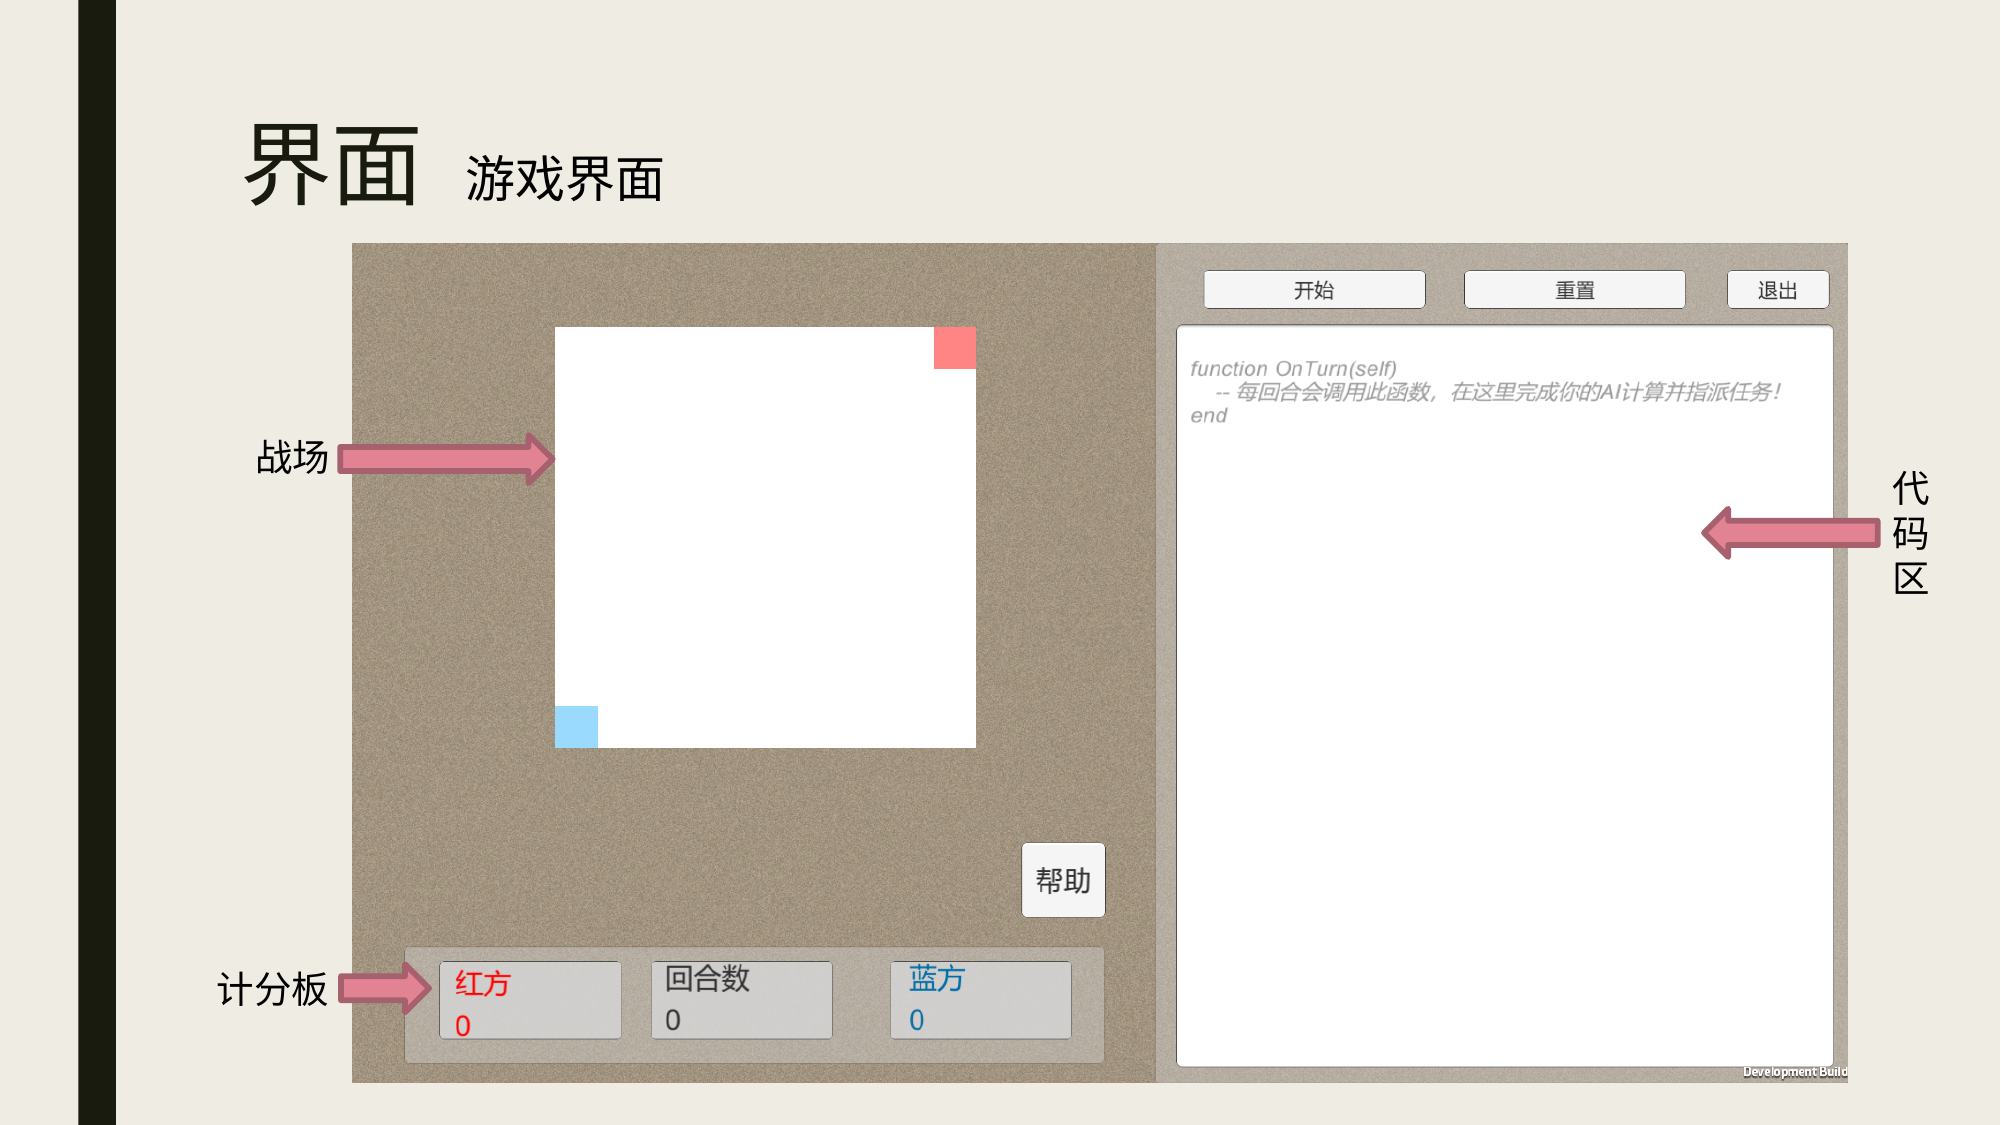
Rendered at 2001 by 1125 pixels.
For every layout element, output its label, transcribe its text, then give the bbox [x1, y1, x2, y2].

title 界面 [225, 112, 1800, 357]
picture [352, 243, 1848, 1083]
text_box 战场 [240, 426, 352, 487]
text_box [338, 973, 352, 1004]
text_box 游戏界面 [450, 140, 855, 215]
text_box 计分板 [202, 958, 352, 1018]
text_box 代码区 [1877, 457, 1923, 607]
text_box [1848, 517, 1881, 548]
text_box [337, 444, 352, 474]
